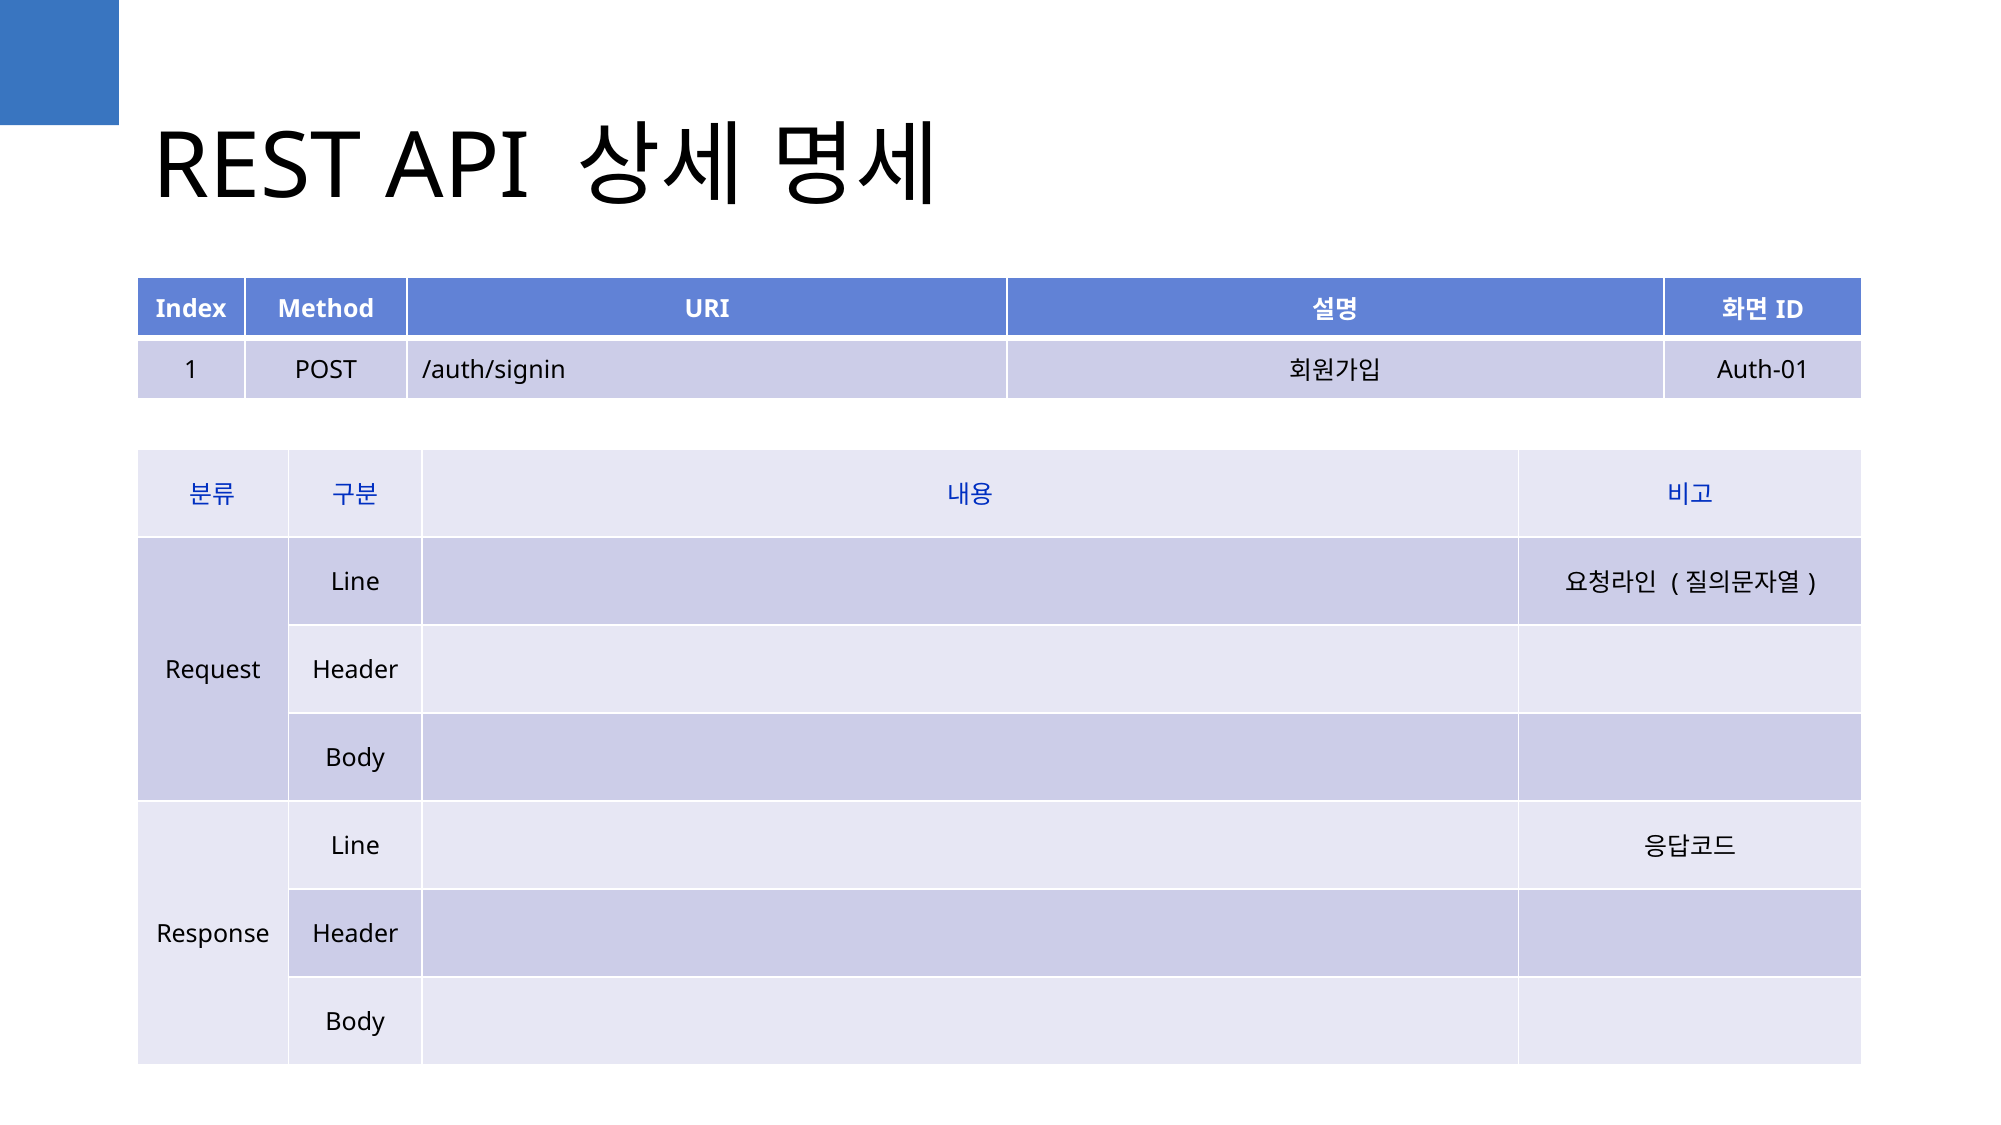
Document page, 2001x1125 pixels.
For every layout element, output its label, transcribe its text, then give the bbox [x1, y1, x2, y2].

table_header Index [138, 278, 244, 335]
table_cell 1 [138, 341, 244, 398]
table_cell Request [138, 538, 288, 800]
table_header 설명 [1008, 278, 1663, 335]
table_cell [423, 802, 1518, 888]
table_cell 요청라인 (질의문자열) [1519, 538, 1861, 624]
text_box [0, 0, 120, 126]
table_cell [423, 626, 1518, 712]
table_header 비고 [1519, 450, 1861, 536]
table_cell 회원가입 [1008, 341, 1663, 398]
table_cell [1519, 626, 1861, 712]
table_cell Line [289, 802, 421, 888]
table_cell POST [246, 341, 406, 398]
table_cell Response [138, 802, 288, 1064]
table_cell [423, 890, 1518, 976]
table_header URI [408, 278, 1006, 335]
table_cell /auth/signin [408, 341, 1006, 398]
table_cell Body [289, 714, 421, 800]
table_cell [423, 538, 1518, 624]
table_cell [1519, 714, 1861, 800]
table_cell Line [289, 538, 421, 624]
table_cell [423, 978, 1518, 1064]
table_cell [423, 714, 1518, 800]
table_header 구분 [289, 450, 421, 536]
table_cell 응답코드 [1519, 802, 1861, 888]
table_cell [1519, 890, 1861, 976]
table_cell Header [289, 626, 421, 712]
table_cell Body [289, 978, 421, 1064]
table_header 분류 [138, 450, 288, 536]
table_header 내용 [423, 450, 1518, 536]
table_header Method [246, 278, 406, 335]
table_cell Auth-01 [1665, 341, 1861, 398]
table_cell Header [289, 890, 421, 976]
text_box REST API 상세 명세 [137, 52, 1863, 270]
table_cell [1519, 978, 1861, 1064]
table_header 화면ID [1665, 278, 1861, 335]
